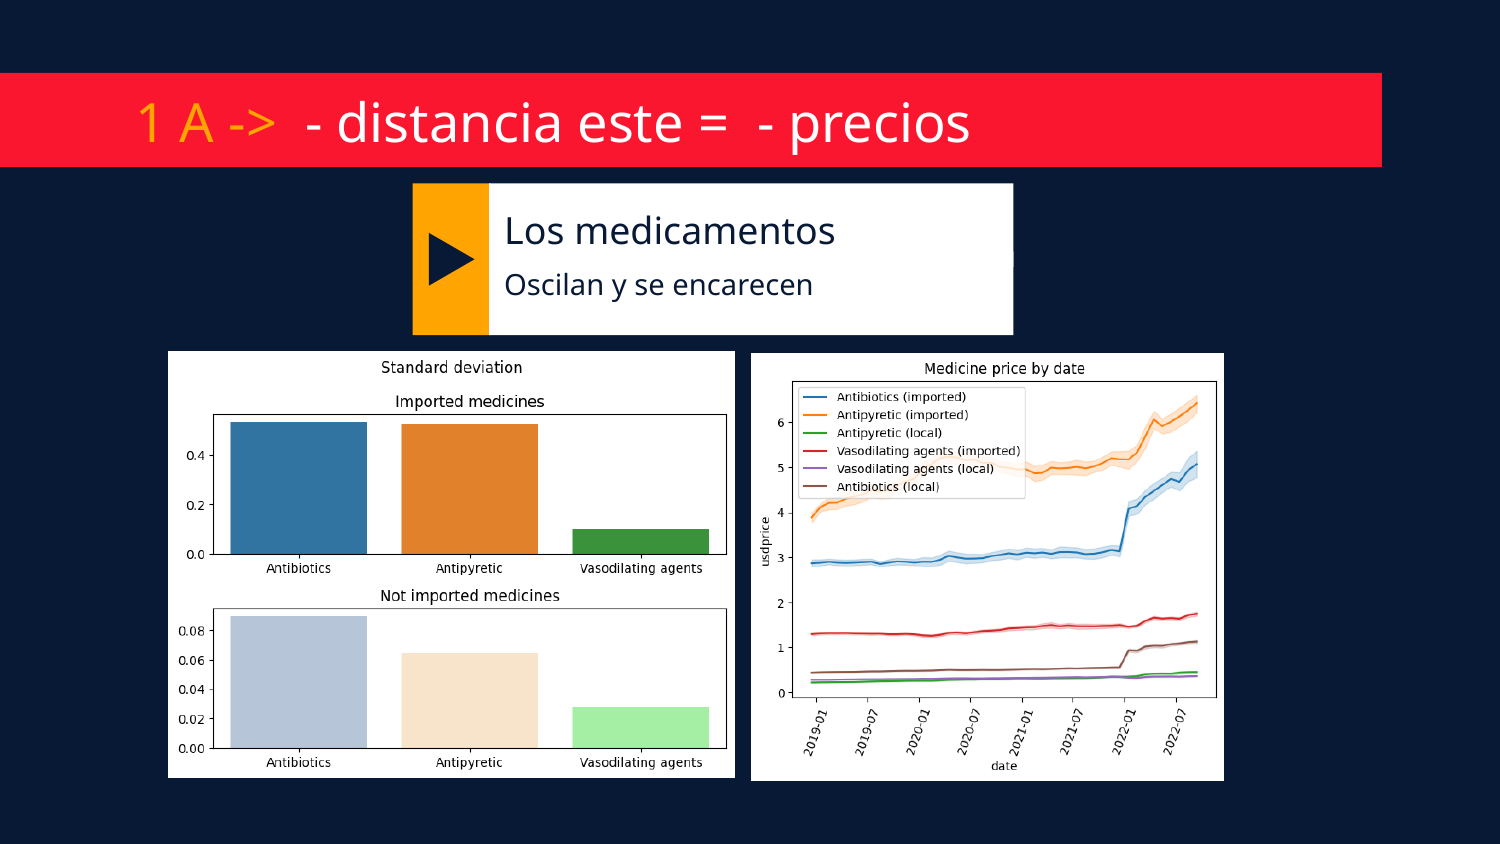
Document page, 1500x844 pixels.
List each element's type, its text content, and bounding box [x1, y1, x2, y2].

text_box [412, 183, 1014, 336]
picture [751, 353, 1225, 781]
title 1 A -> - distancia este = - precios [0, 72, 1382, 167]
picture [168, 351, 735, 779]
